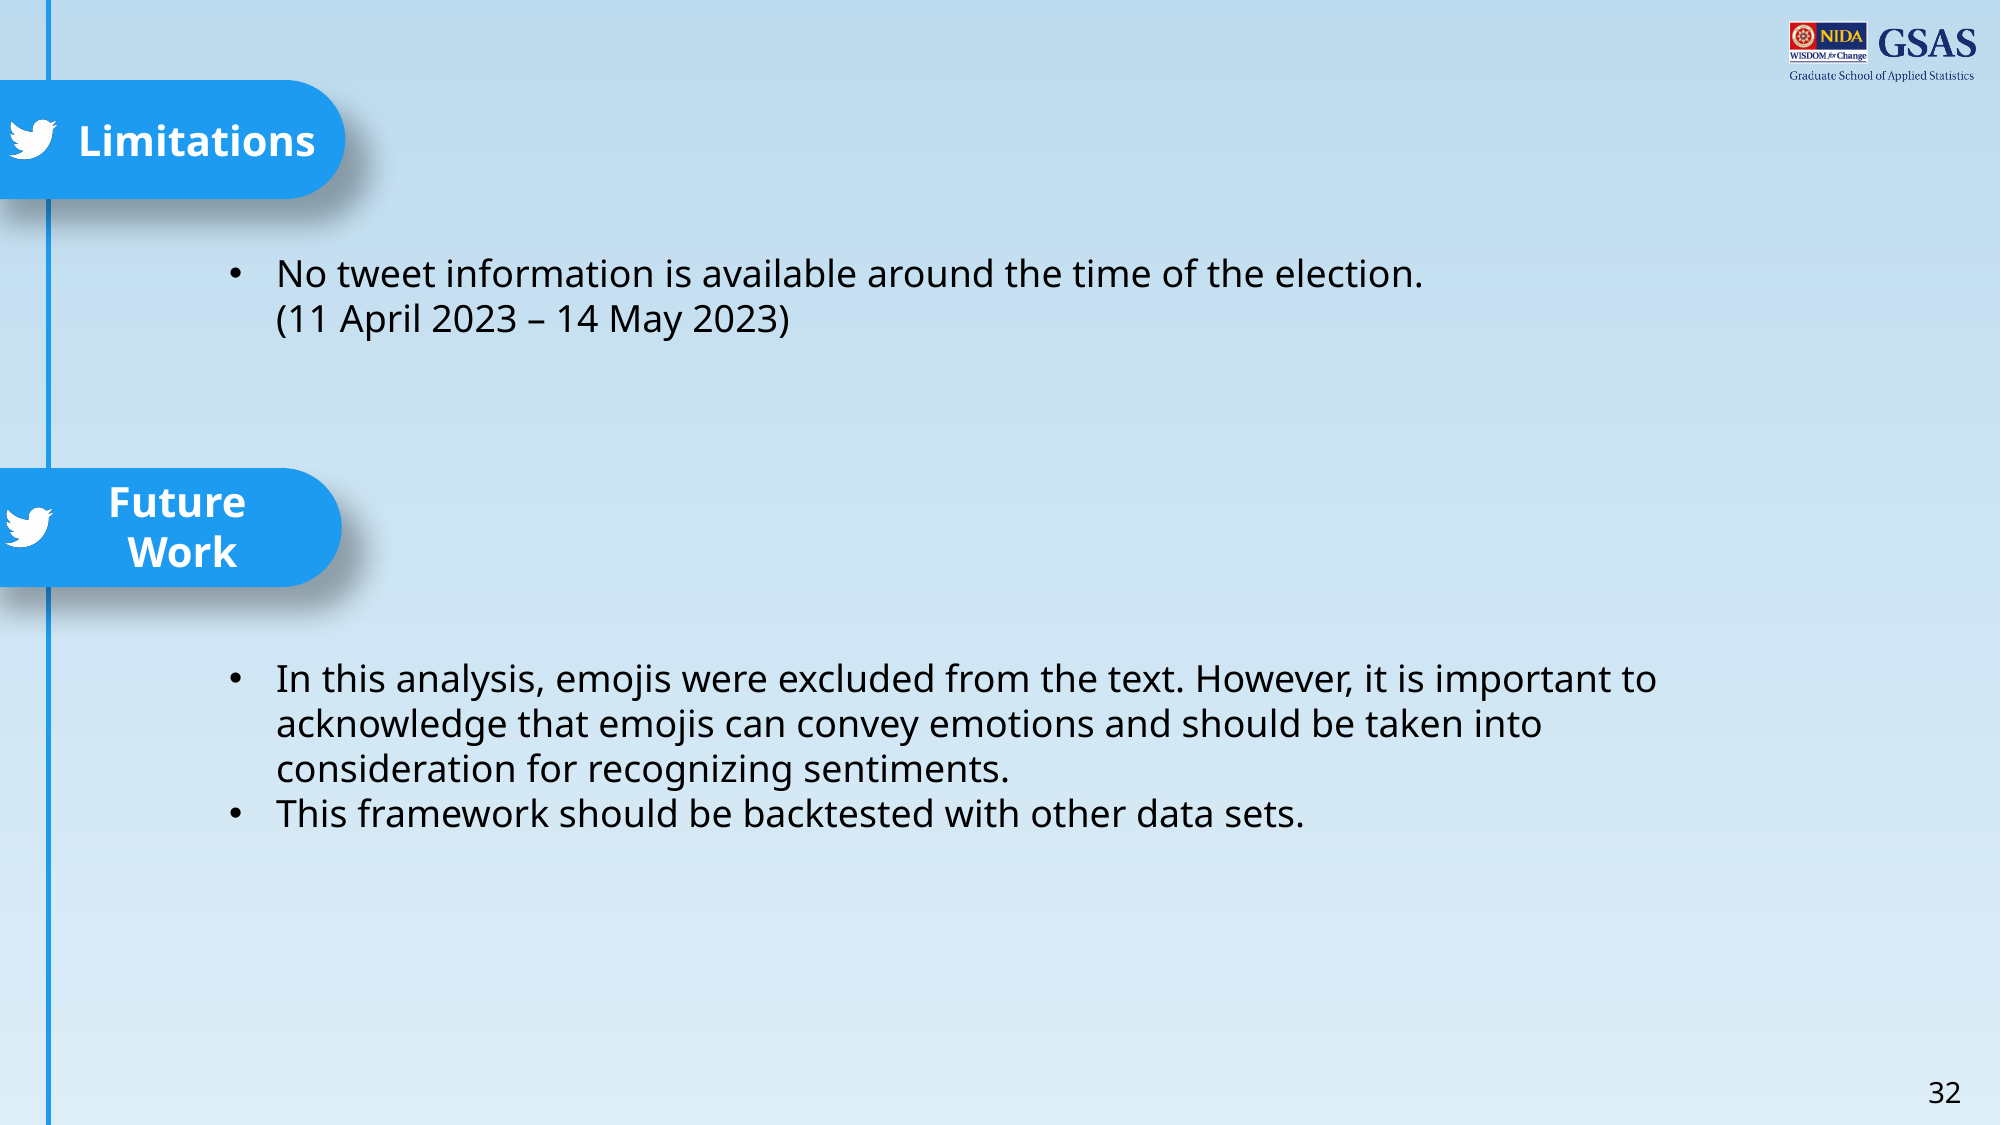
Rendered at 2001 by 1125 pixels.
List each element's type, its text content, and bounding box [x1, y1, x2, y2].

picture [8, 119, 58, 160]
text_box Limitations [111, 113, 282, 165]
text_box [0, 467, 48, 589]
text_box In this analysis, emojis were excluded from the text. However, it is important to acknowledge that emojis can convey emotions and should be taken into consideration for recognizing sentiments. This framework should be backtested with other data sets. [214, 647, 1711, 843]
picture [4, 507, 54, 548]
text_box [49, 78, 347, 201]
text_box [297, 79, 619, 163]
text_box No tweet information is available around the time of the election. (11 April 2023 – 14 May 2023) [214, 242, 1497, 347]
picture [1789, 21, 1976, 82]
text_box Future Work [97, 499, 268, 552]
text_box 32 [1526, 1066, 1977, 1125]
text_box [49, 467, 343, 589]
text_box [0, 78, 48, 201]
